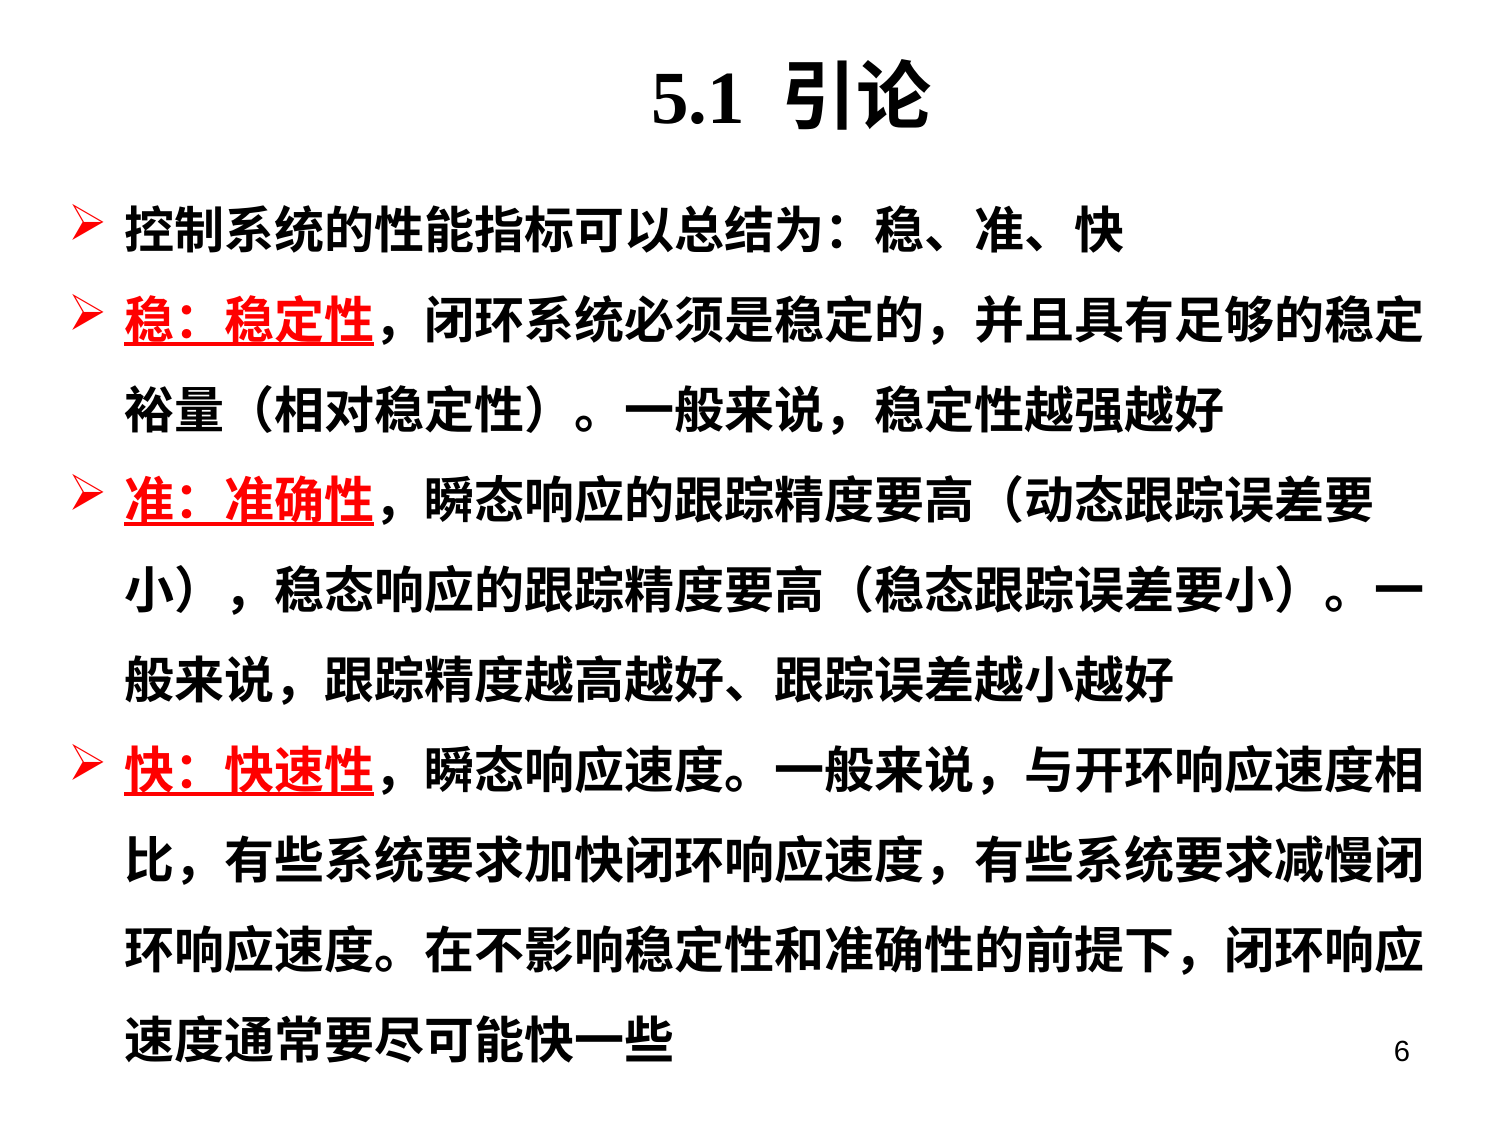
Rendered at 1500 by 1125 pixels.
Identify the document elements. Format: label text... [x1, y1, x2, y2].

list 控制系统的性能指标可以总结为：稳、准、快 稳：稳定性，闭环系统必须是稳定的，并且具有足够的稳定裕量（相对稳定性）。一般来说，稳定性越强越好 准：准确性，瞬态响应的跟踪精度要高（动态跟踪误差要小），稳态响应的跟踪精度要高（稳态跟踪误差要小）。一般来说，跟踪精度越高越好、跟踪误差越小越好 快：快速性，瞬态响应速度。一般来说，与开环响应速度相比，有些系统要求加快闭环响应速度，有些系统要求减慢闭环响应速度。在不影响稳定性和准确性的前提下，闭环响应速度通常要尽可能快一些 [53, 160, 1461, 1084]
title 5.1 引论 [419, 42, 1164, 145]
text_box 6 [1074, 1024, 1425, 1103]
